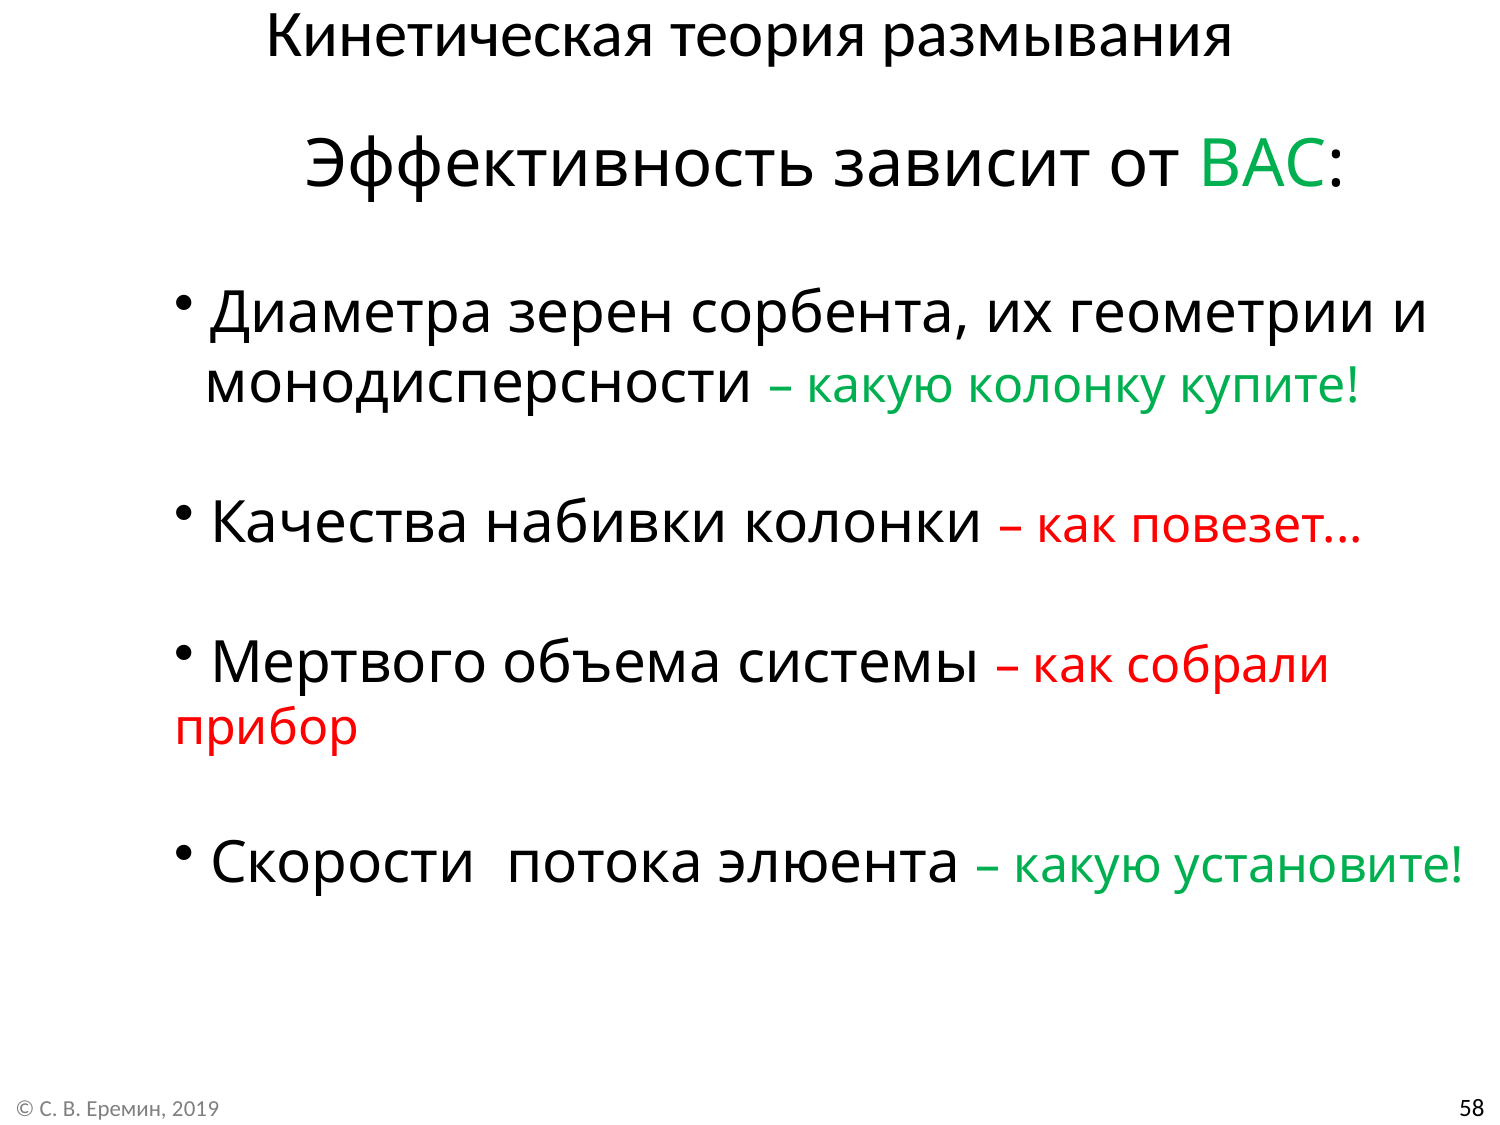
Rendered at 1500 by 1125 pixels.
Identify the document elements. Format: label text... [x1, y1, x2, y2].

slide_number 58 [1429, 1086, 1500, 1125]
text_box Диаметра зерен сорбента, их геометрии и монодисперсности – какую колонку купите! Качества набивки колонки – как повезет... Мертвого объема системы – как собрали прибор Скорости потока элюента – какую установите! [159, 267, 1500, 972]
title Кинетическая теория размывания [1, 0, 1500, 61]
text_box Эффективность зависит от ВАС: [290, 112, 1360, 207]
